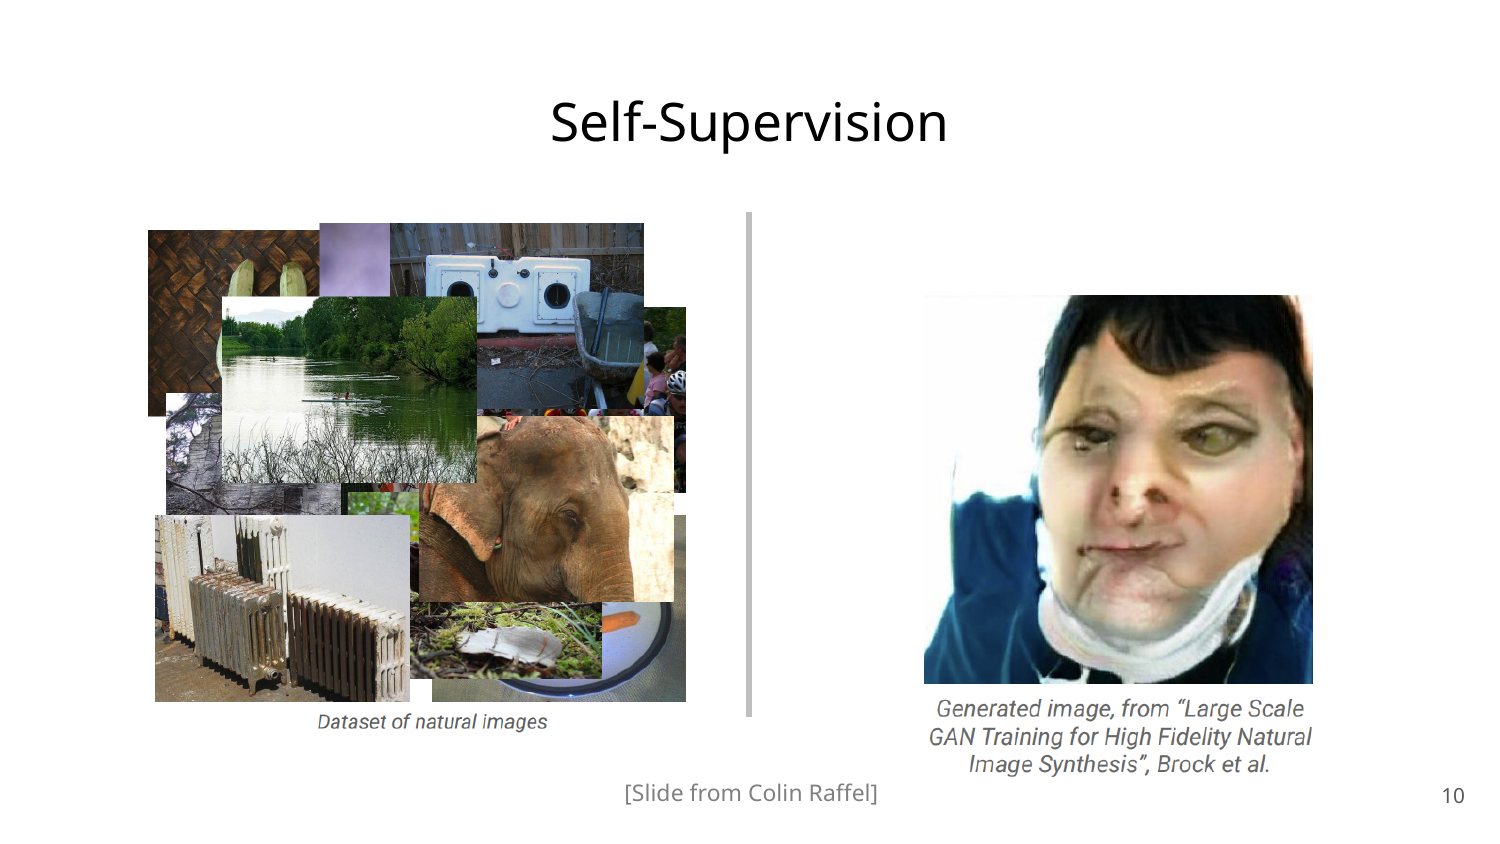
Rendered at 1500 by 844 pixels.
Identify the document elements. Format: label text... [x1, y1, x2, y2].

title Self-Supervision [51, 72, 1449, 167]
picture [121, 189, 704, 742]
slide_number 10 [1389, 764, 1480, 830]
picture [913, 250, 1328, 781]
text_box [Slide from Colin Raffel] [609, 770, 894, 813]
